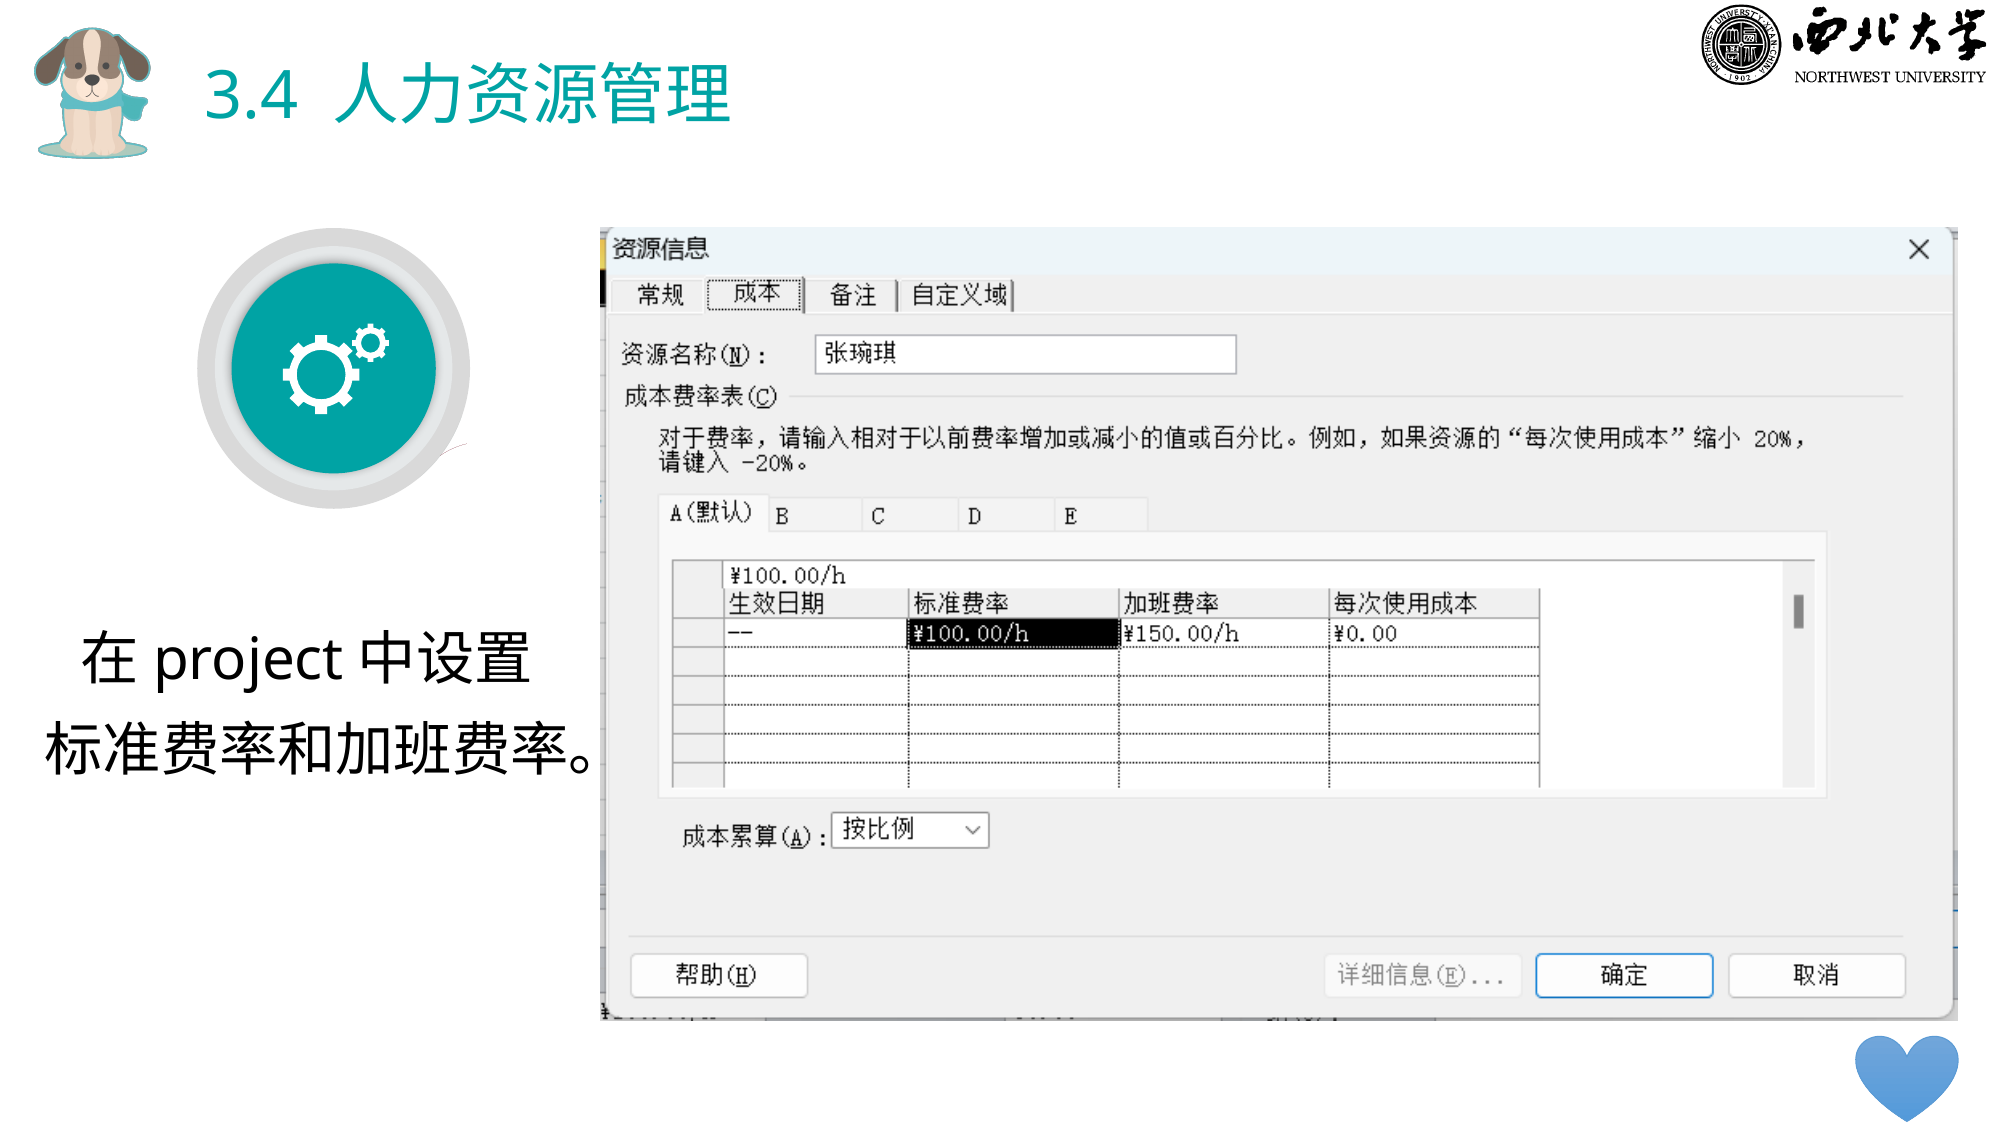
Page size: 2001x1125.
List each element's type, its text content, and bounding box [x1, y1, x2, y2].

text_box 3.4 人力资源管理 [189, 44, 748, 139]
text_box 在project中设置 标准费率和加班费率。 [13, 592, 600, 790]
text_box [197, 227, 470, 509]
picture [1693, 0, 2000, 103]
text_box [1855, 1035, 1959, 1123]
picture [24, 13, 169, 172]
picture [600, 227, 1958, 1021]
